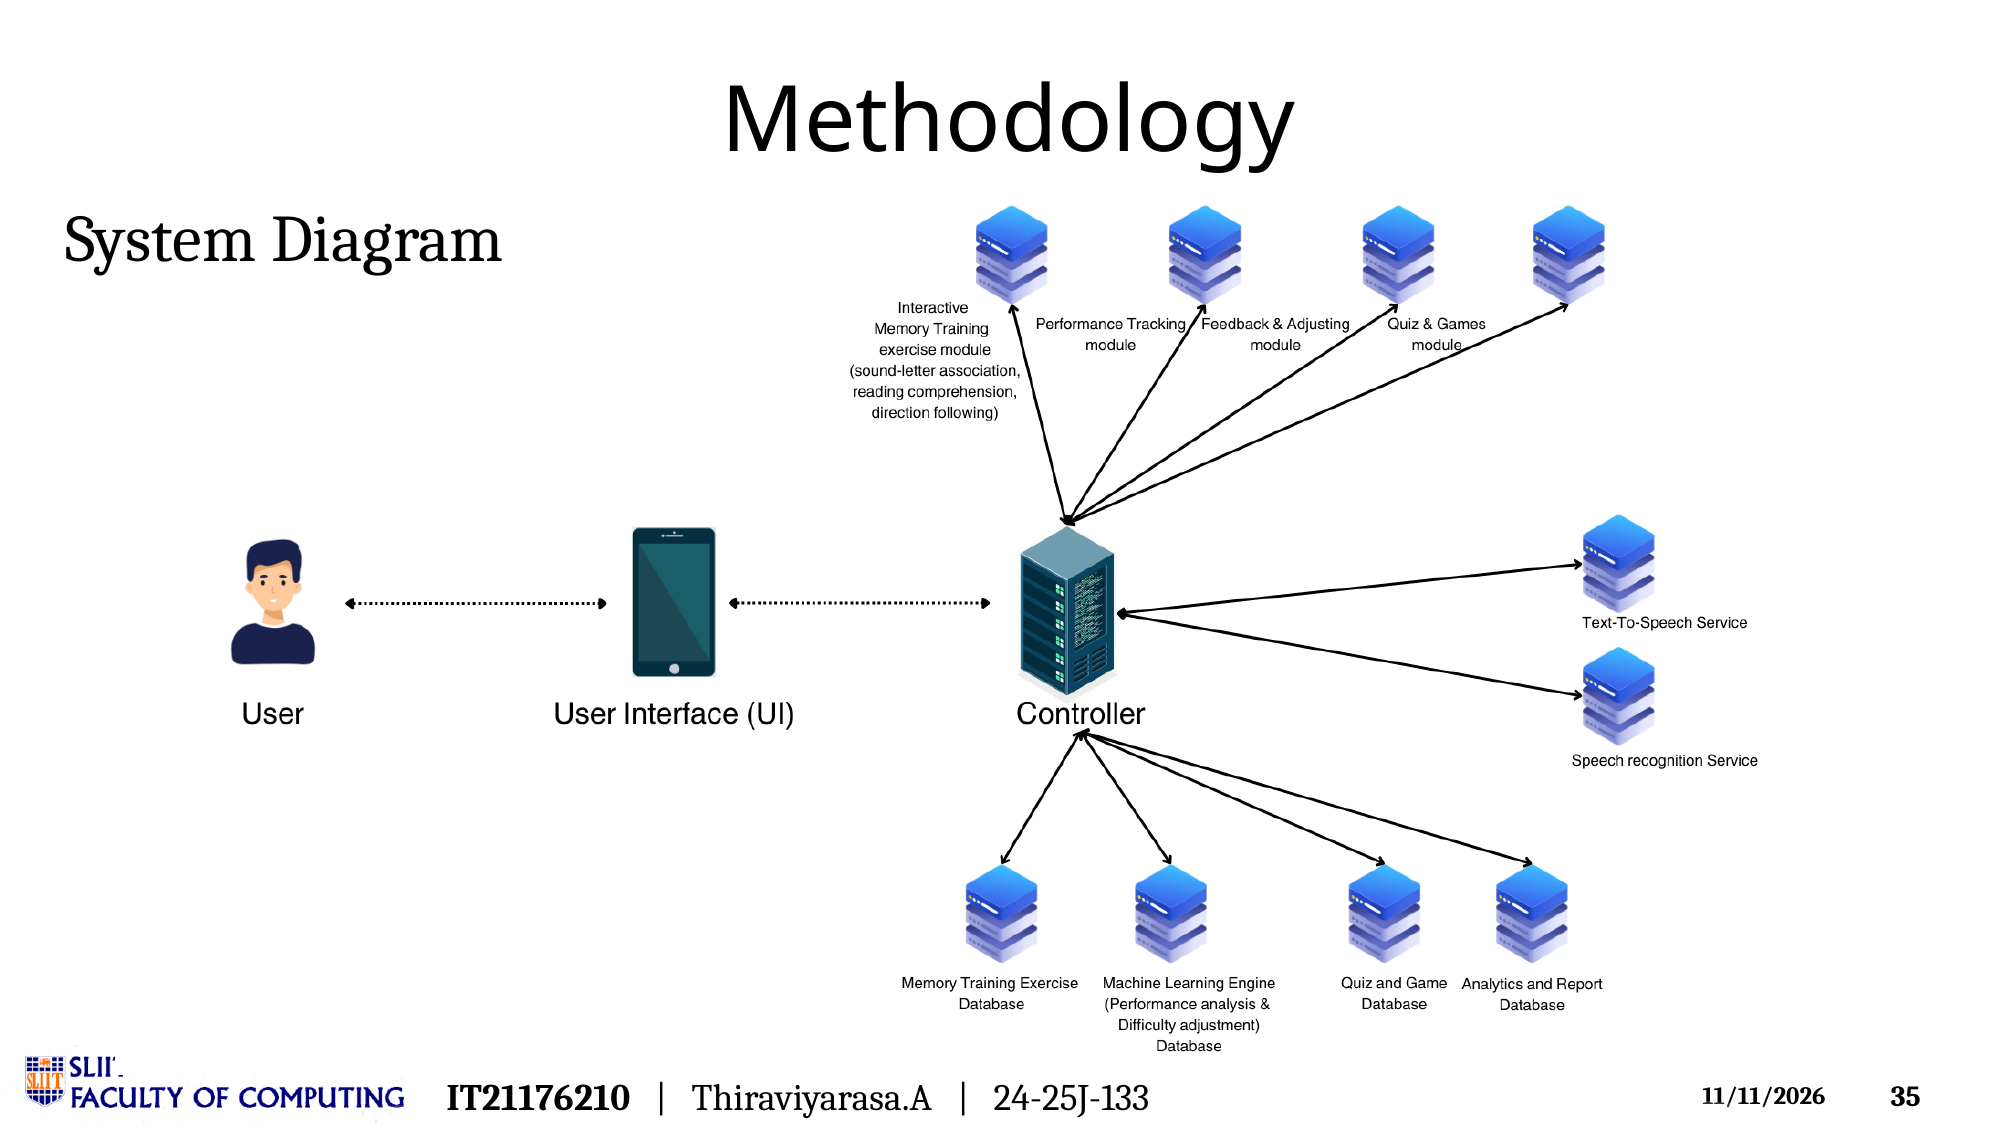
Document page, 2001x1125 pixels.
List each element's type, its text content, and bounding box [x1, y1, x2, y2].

list System Diagram [50, 187, 1967, 1038]
text_box IT21176210 | Thiraviyarasa.A | 24-25J-133 [430, 1076, 1552, 1125]
picture [0, 189, 1867, 1124]
title Methodology [50, 50, 1967, 180]
